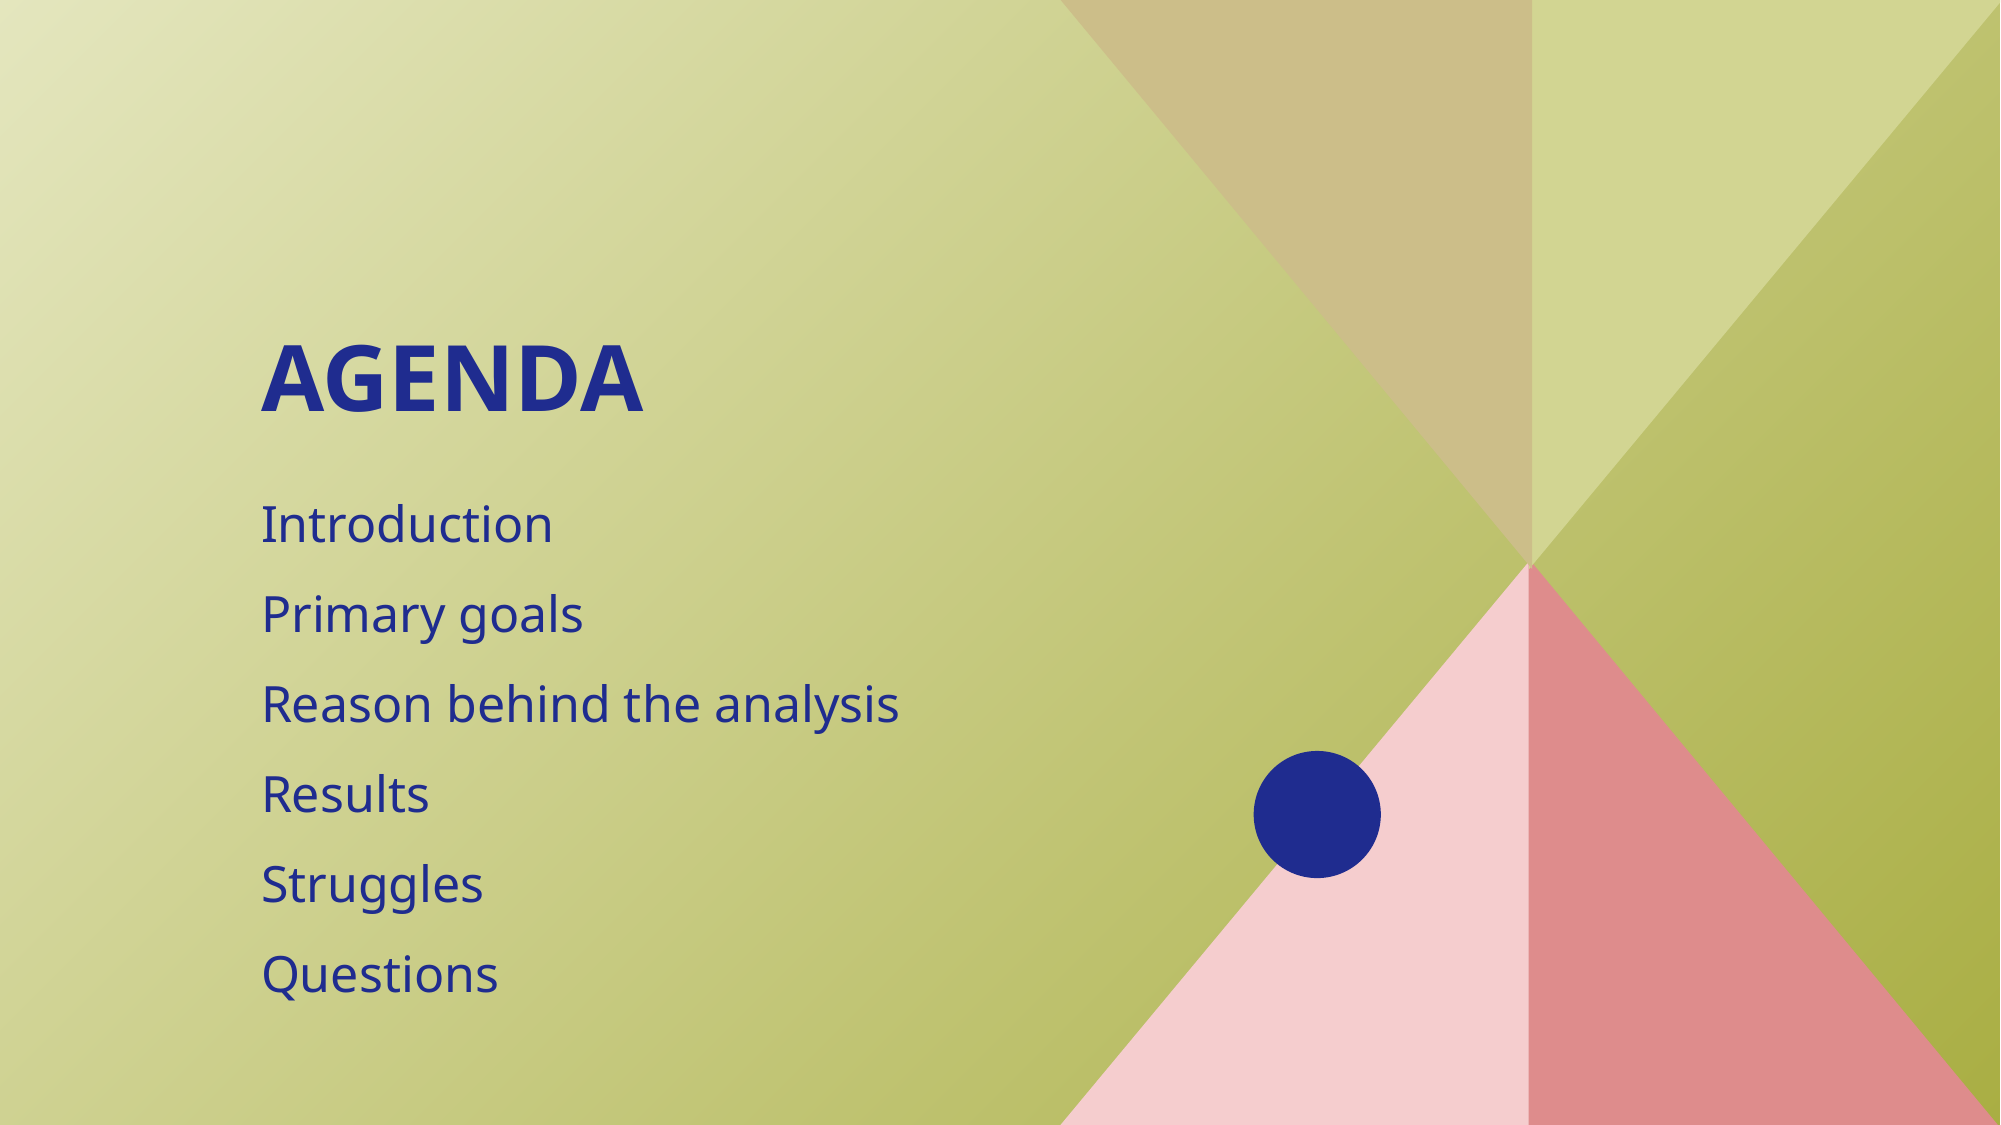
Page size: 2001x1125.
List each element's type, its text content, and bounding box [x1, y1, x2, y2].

title AGENDA [246, 311, 1180, 438]
list Introduction​ Primary goals ​Reason behind the analysis Results ​Struggles Questions [246, 454, 1180, 967]
